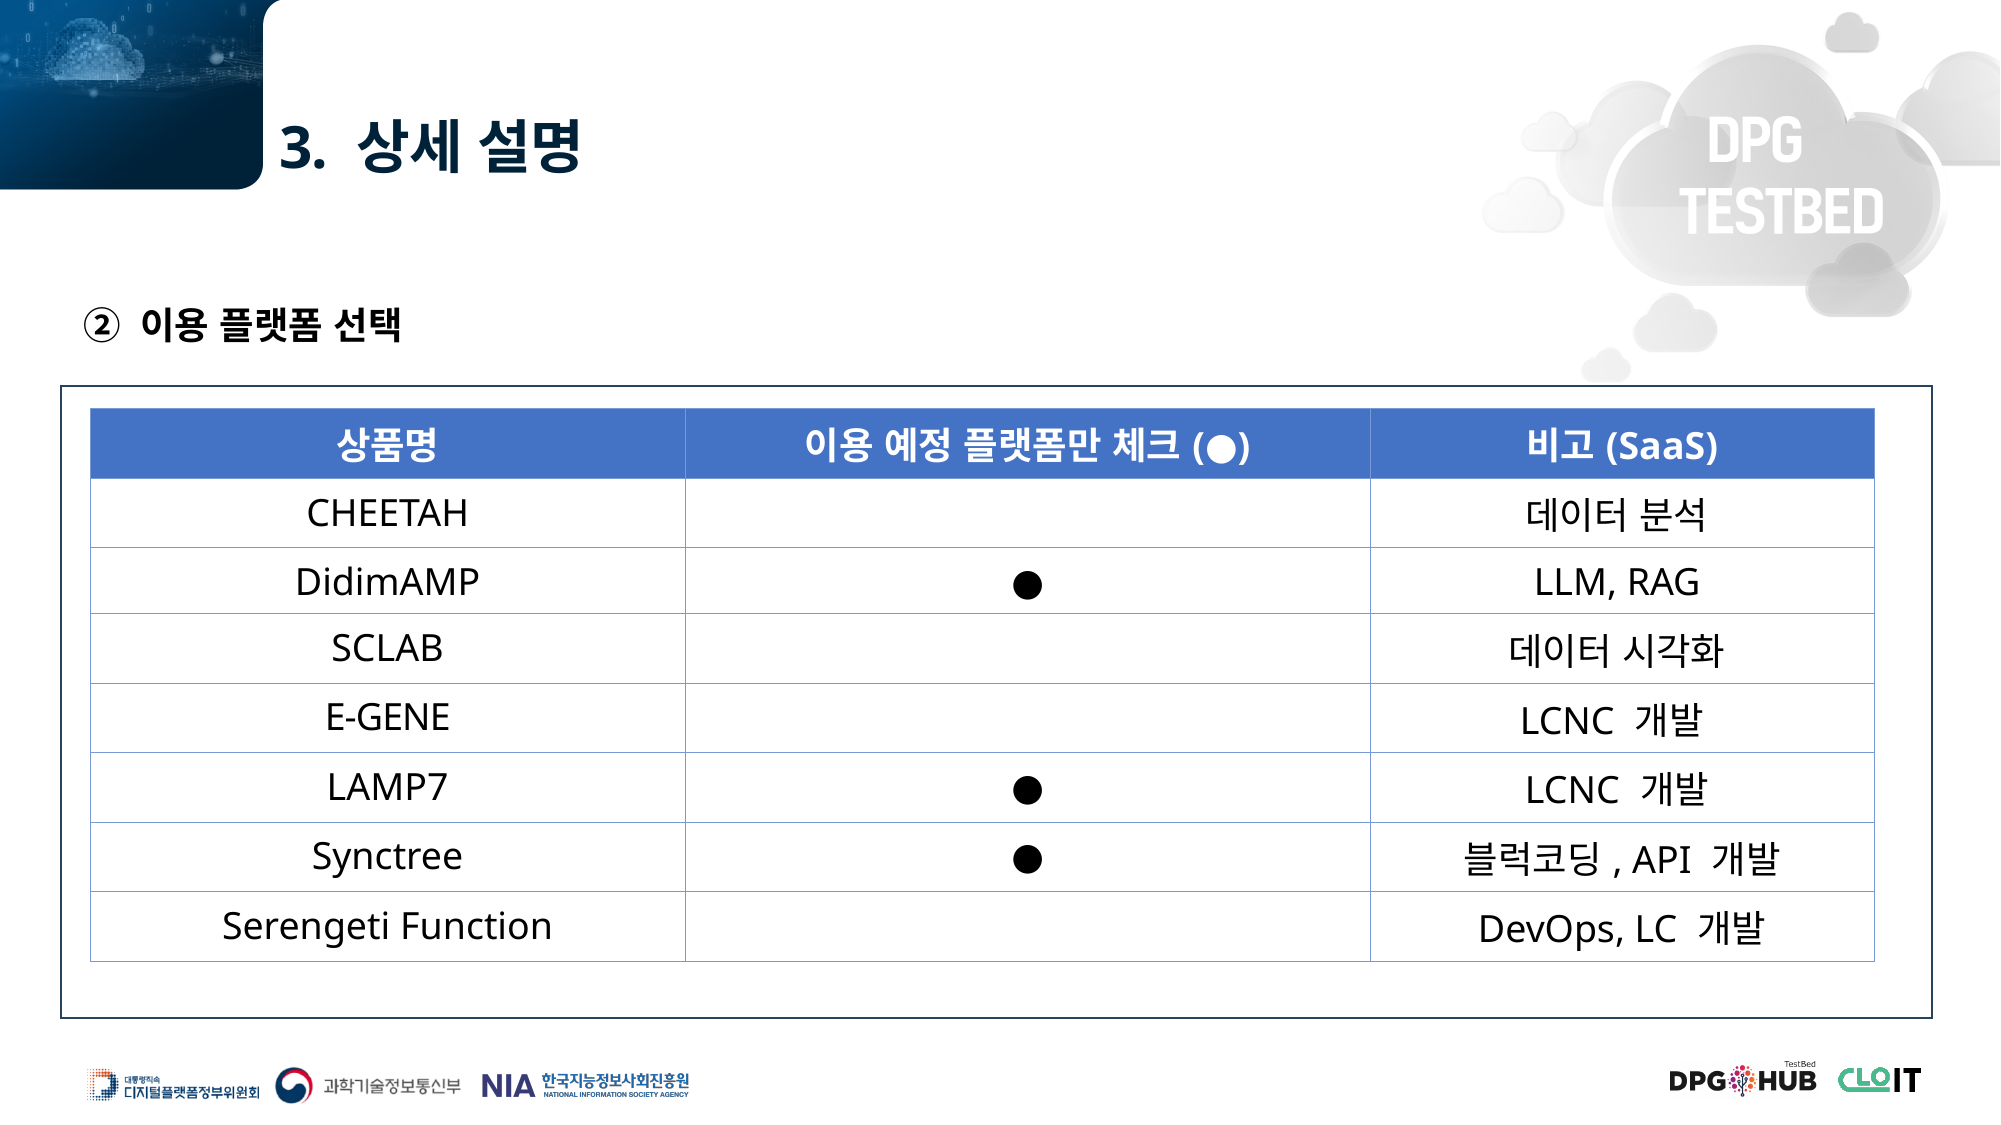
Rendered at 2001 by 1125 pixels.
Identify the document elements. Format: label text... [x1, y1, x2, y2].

table_cell LLM, RAG [1371, 548, 1874, 613]
table_cell E-GENE [91, 684, 685, 752]
table_header 이용 예정 플랫폼만 체크(●) [686, 409, 1370, 478]
table_cell Serengeti Function [91, 892, 685, 961]
picture [0, 0, 2001, 1125]
table_cell SCLAB [91, 614, 685, 683]
table_cell Synctree [91, 823, 685, 891]
text_box [60, 385, 1933, 1019]
table_header 비고(SaaS) [1371, 409, 1874, 478]
table_cell DidimAMP [91, 548, 685, 613]
table_cell [686, 479, 1370, 547]
table_cell LCNC 개발 [1371, 753, 1874, 822]
table_cell [686, 614, 1370, 683]
table_cell 데이터 시각화 [1371, 614, 1874, 683]
table_cell ● [686, 548, 1370, 613]
text_box ② 이용 플랫폼 선택 [68, 271, 418, 355]
table_cell DevOps, LC 개발 [1371, 892, 1874, 961]
table_cell [686, 684, 1370, 752]
table_header 상품명 [91, 409, 685, 478]
text_box 3. 상세 설명 [279, 110, 613, 181]
table_cell [686, 892, 1370, 961]
table_cell CHEETAH [91, 479, 685, 547]
table_cell LCNC 개발 [1371, 684, 1874, 752]
table_cell 블럭코딩, API 개발 [1371, 823, 1874, 891]
table_cell ● [686, 823, 1370, 891]
table_cell ● [686, 753, 1370, 822]
table_cell 데이터 분석 [1371, 479, 1874, 547]
table_cell LAMP7 [91, 753, 685, 822]
